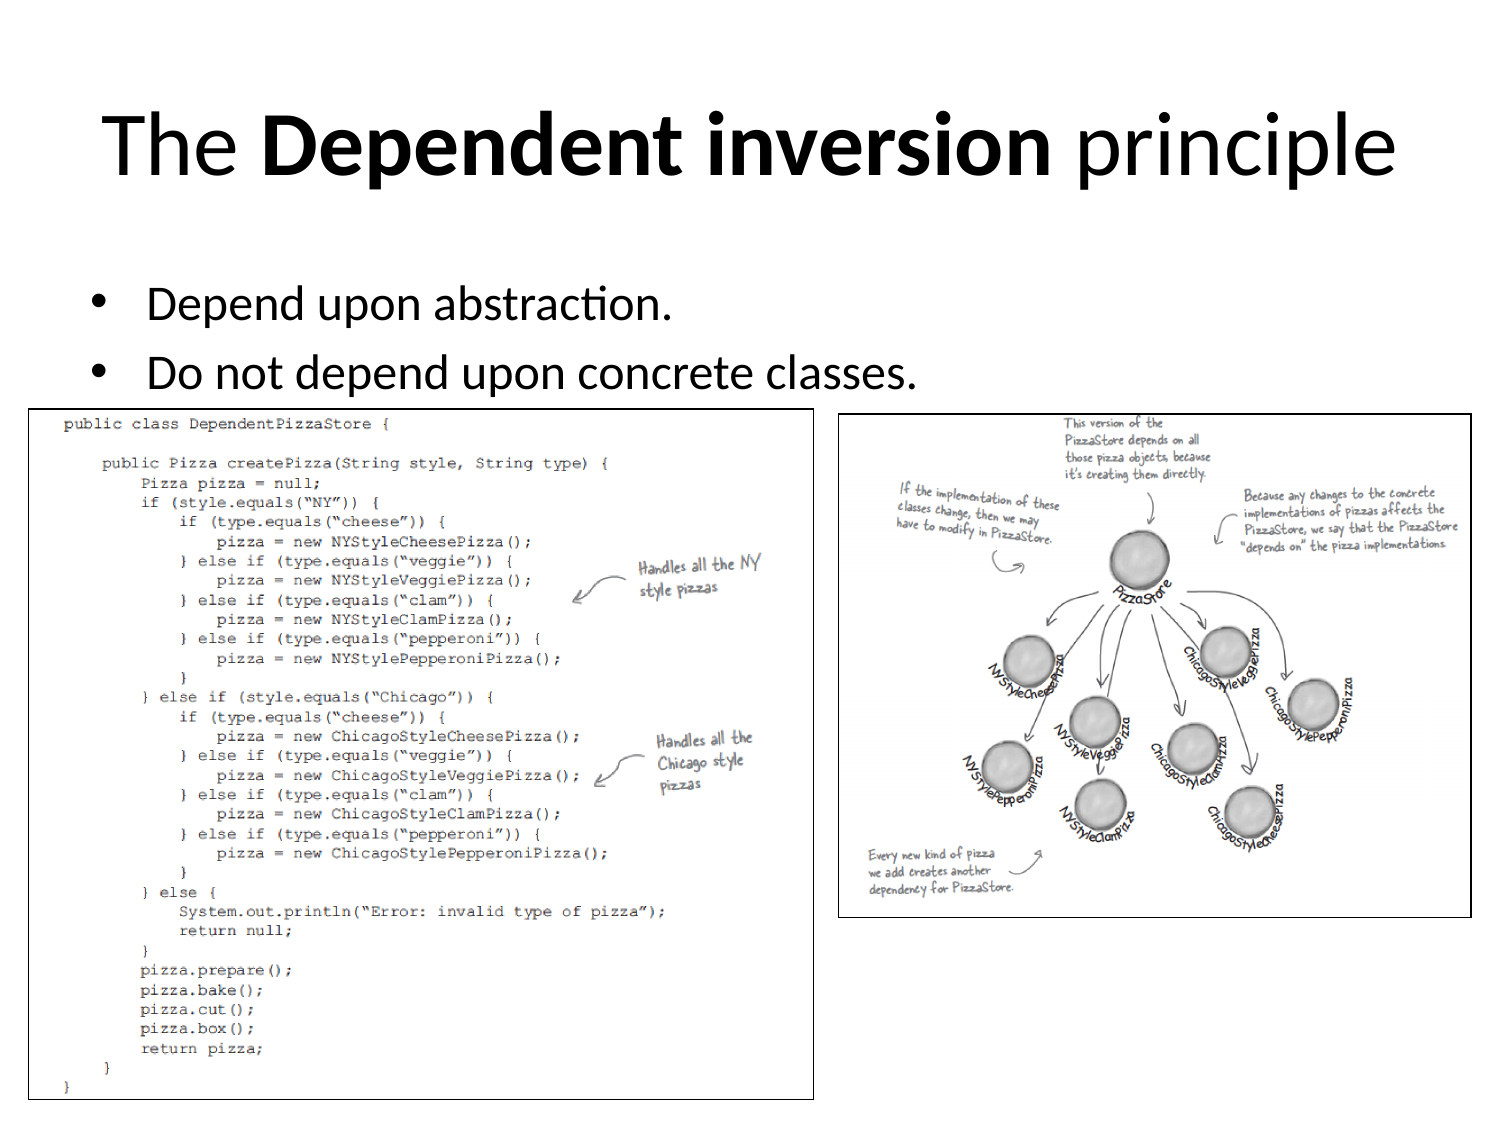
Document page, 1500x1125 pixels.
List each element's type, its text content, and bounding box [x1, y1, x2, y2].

list Depend upon abstraction. Do not depend upon concrete classes. [75, 262, 1425, 1005]
picture [29, 409, 813, 1100]
picture [838, 414, 1471, 918]
title The Dependent inversion principle [75, 45, 1425, 233]
